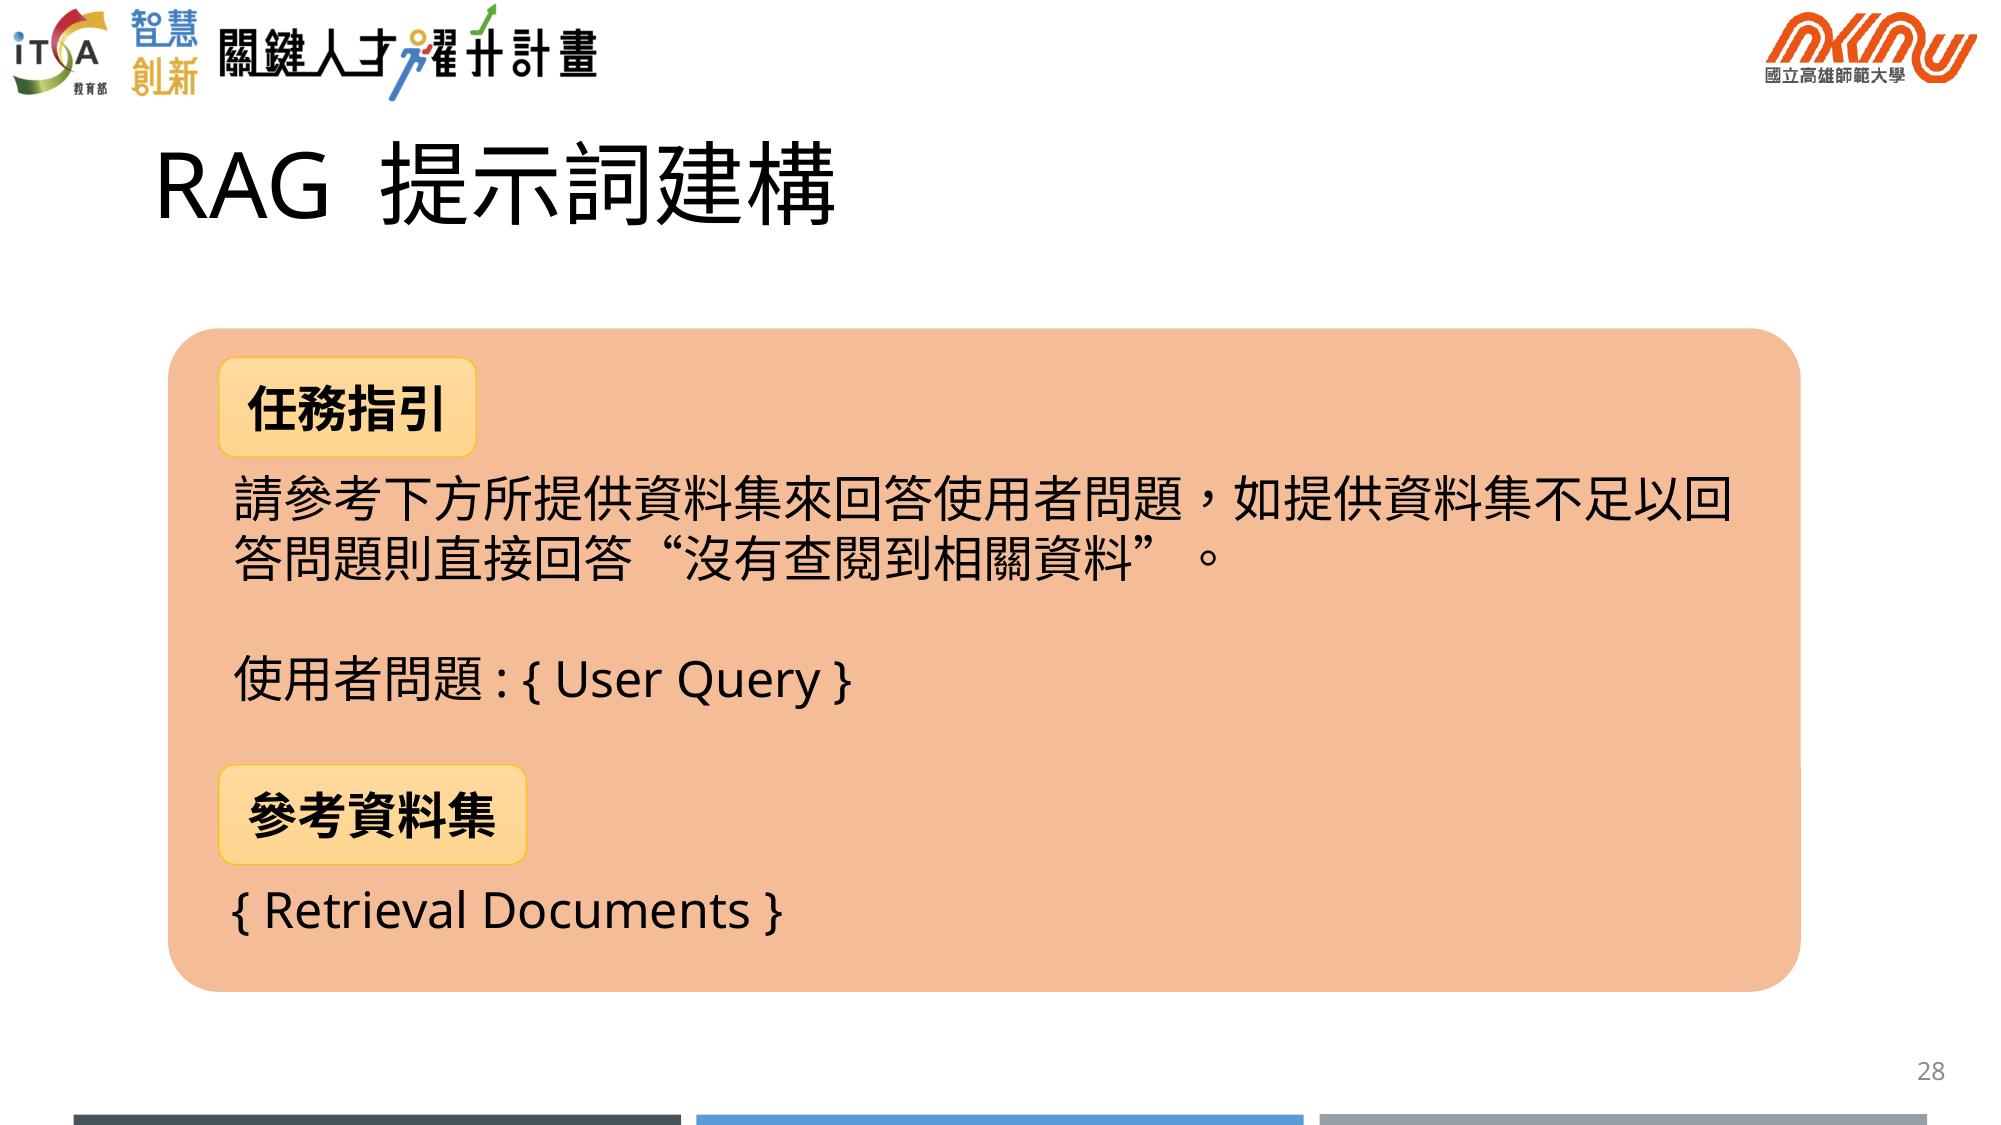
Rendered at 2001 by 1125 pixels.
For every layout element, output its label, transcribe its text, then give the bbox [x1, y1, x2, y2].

slide_number 28 [1510, 1042, 1961, 1103]
text_box 任務指引 [218, 356, 477, 458]
text_box 參考資料集 [218, 764, 528, 865]
picture [9, 1, 603, 102]
title RAG 提示詞建構 [137, 100, 1863, 278]
text_box 請參考下方所提供資料集來回答使用者問題，如提供資料集不足以回答問題則直接回答“沒有查閱到相關資料”。 使用者問題: { User Query } [218, 460, 1782, 715]
text_box [167, 328, 1801, 992]
text_box { Retrieval Documents } [217, 871, 799, 946]
